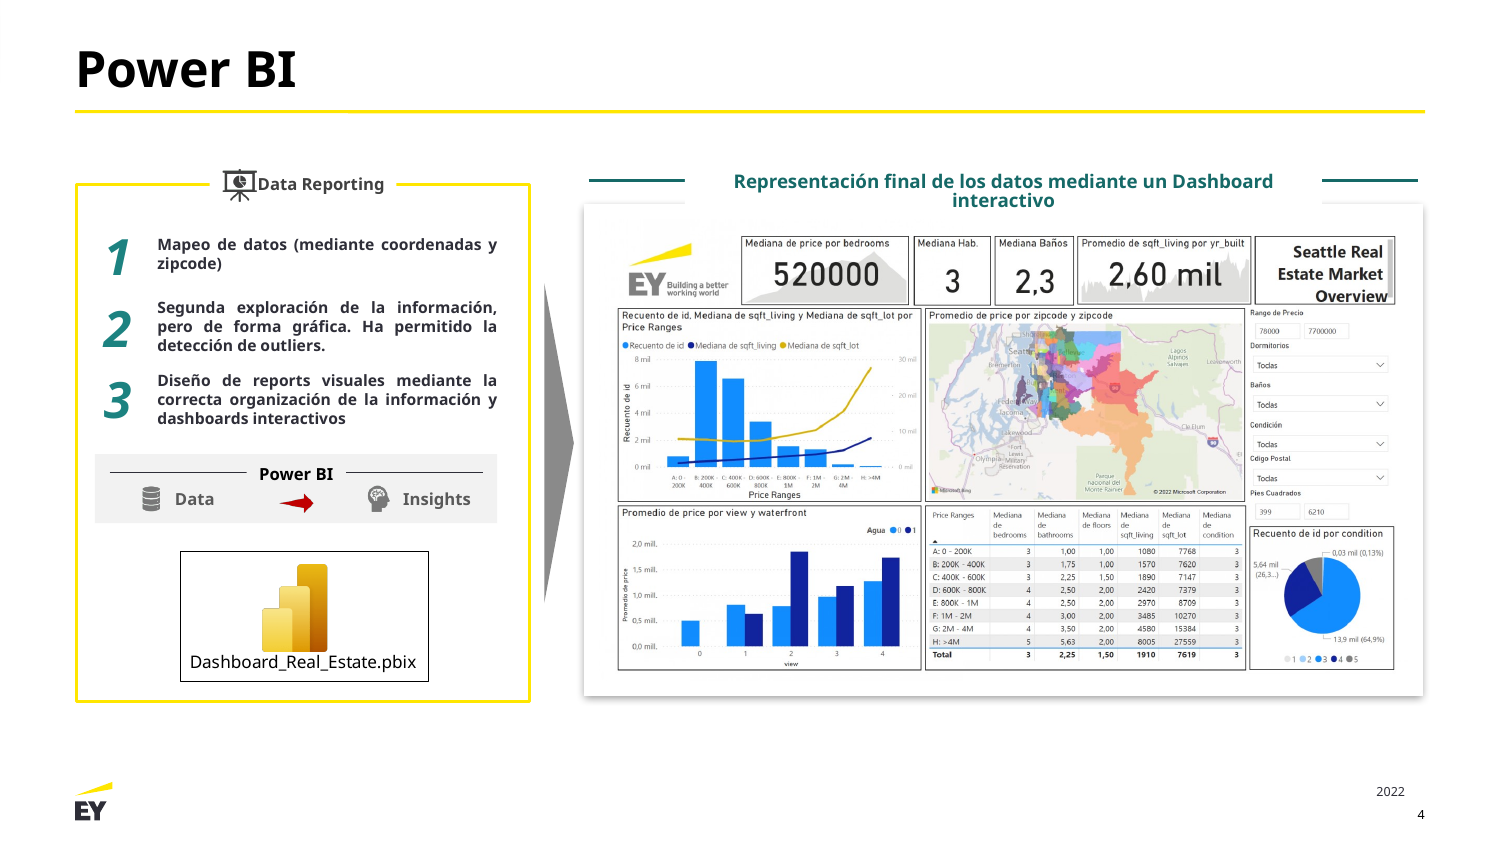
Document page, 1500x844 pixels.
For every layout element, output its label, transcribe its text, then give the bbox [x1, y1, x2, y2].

text_box [75, 182, 531, 704]
text_box 3 [103, 368, 139, 429]
text_box [178, 549, 430, 601]
title Power BI [75, 36, 1428, 109]
slide_number 4 [1343, 799, 1425, 822]
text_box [209, 164, 397, 206]
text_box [363, 483, 476, 514]
text_box [542, 281, 576, 606]
slide_number 2022 [1115, 777, 1406, 800]
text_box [136, 483, 234, 514]
text_box Mapeo de datos (mediante coordenadas y zipcode) [157, 231, 498, 294]
text_box Diseño de reports visuales mediante la correcta organización de la información y dashboards interactivos [157, 367, 498, 432]
picture [598, 218, 1409, 682]
text_box Representación final de los datos mediante un Dashboard interactivo [684, 188, 1322, 211]
text_box Representación final de los datos mediante un Dashboard interactivo [684, 166, 1322, 179]
picture [277, 484, 315, 522]
text_box 1 [103, 225, 139, 286]
text_box Segunda exploración de la información, pero de forma gráfica. Ha permitido la detección de outliers. [157, 294, 498, 360]
text_box 2 [103, 296, 139, 358]
picture [250, 564, 339, 652]
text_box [172, 602, 435, 682]
